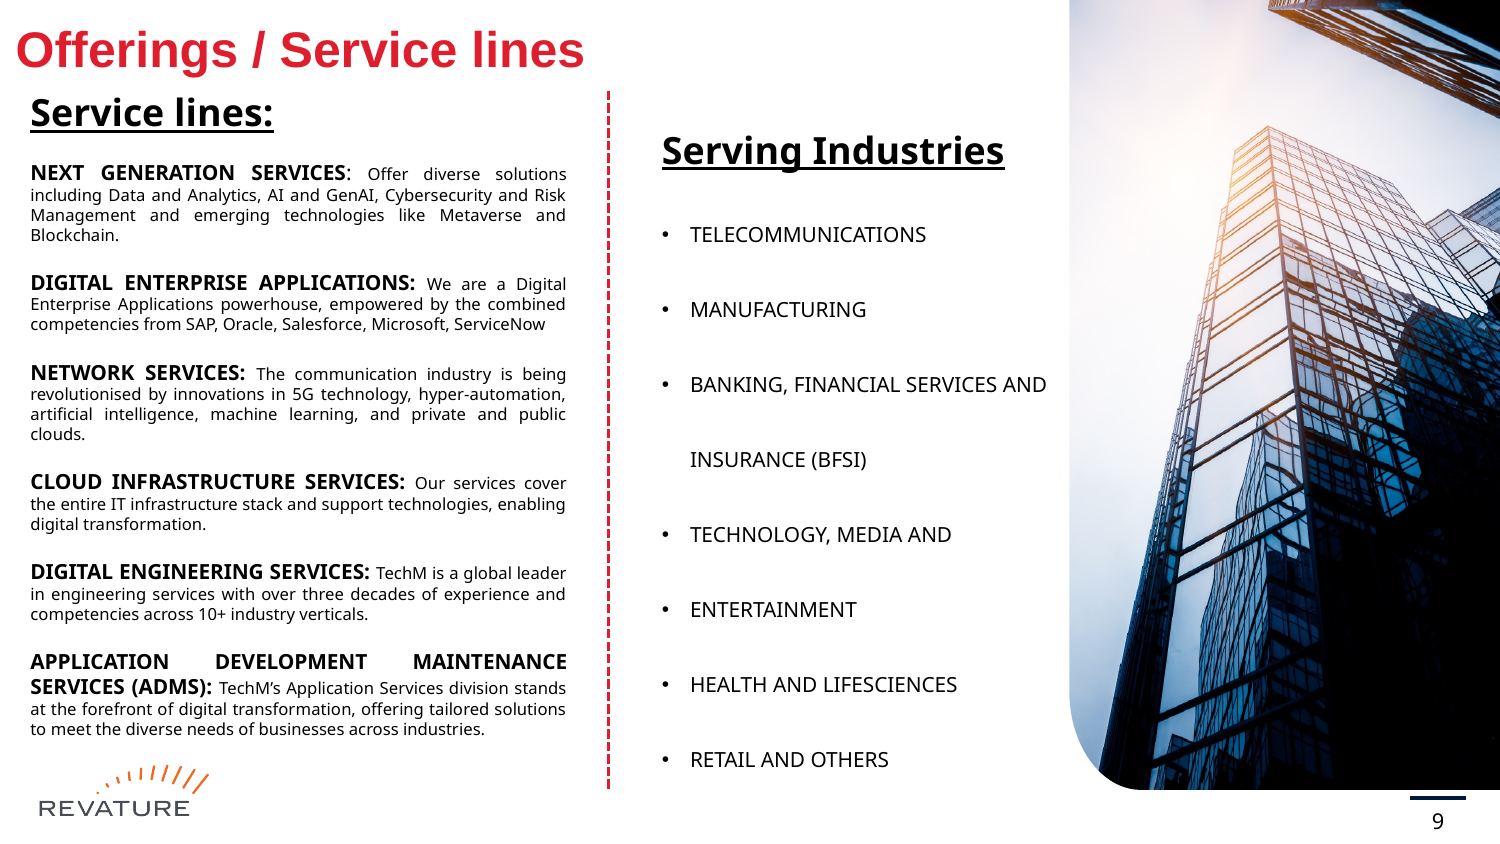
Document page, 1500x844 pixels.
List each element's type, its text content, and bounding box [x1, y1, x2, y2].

text_box Serving Industries TELECOMMUNICATIONS MANUFACTURING BANKING, FINANCIAL SERVICES AND INSURANCE (BFSI) TECHNOLOGY, MEDIA AND ENTERTAINMENT HEALTH AND LIFESCIENCES RETAIL AND OTHERS [647, 29, 1069, 779]
picture [1069, 0, 1500, 790]
text_box Service lines: NEXT GENERATION SERVICES: Offer diverse solutions including Data and Analytics, AI and GenAI, Cybersecurity and Risk Management and emerging technologies like Metaverse and Blockchain. DIGITAL ENTERPRISE APPLICATIONS: We are a Digital Enterprise Applications powerhouse, empowered by the combined competencies from SAP, Oracle, Salesforce, Microsoft, ServiceNow NETWORK SERVICES: The communication industry is being revolutionised by innovations in 5G technology, hyper-automation, artificial intelligence, machine learning, and private and public clouds. CLOUD INFRASTRUCTURE SERVICES: Our services cover the entire IT infrastructure stack and support technologies, enabling digital transformation. DIGITAL ENGINEERING SERVICES: TechM is a global leader in engineering services with over three decades of experience and competencies across 10+ industry verticals. APPLICATION DEVELOPMENT MAINTENANCE SERVICES (ADMS): TechM’s Application Services division stands at the forefront of digital transformation, offering tailored solutions to meet the diverse needs of businesses across industries. [15, 82, 582, 746]
picture [34, 761, 211, 820]
text_box Offerings / Service lines [15, 22, 597, 80]
